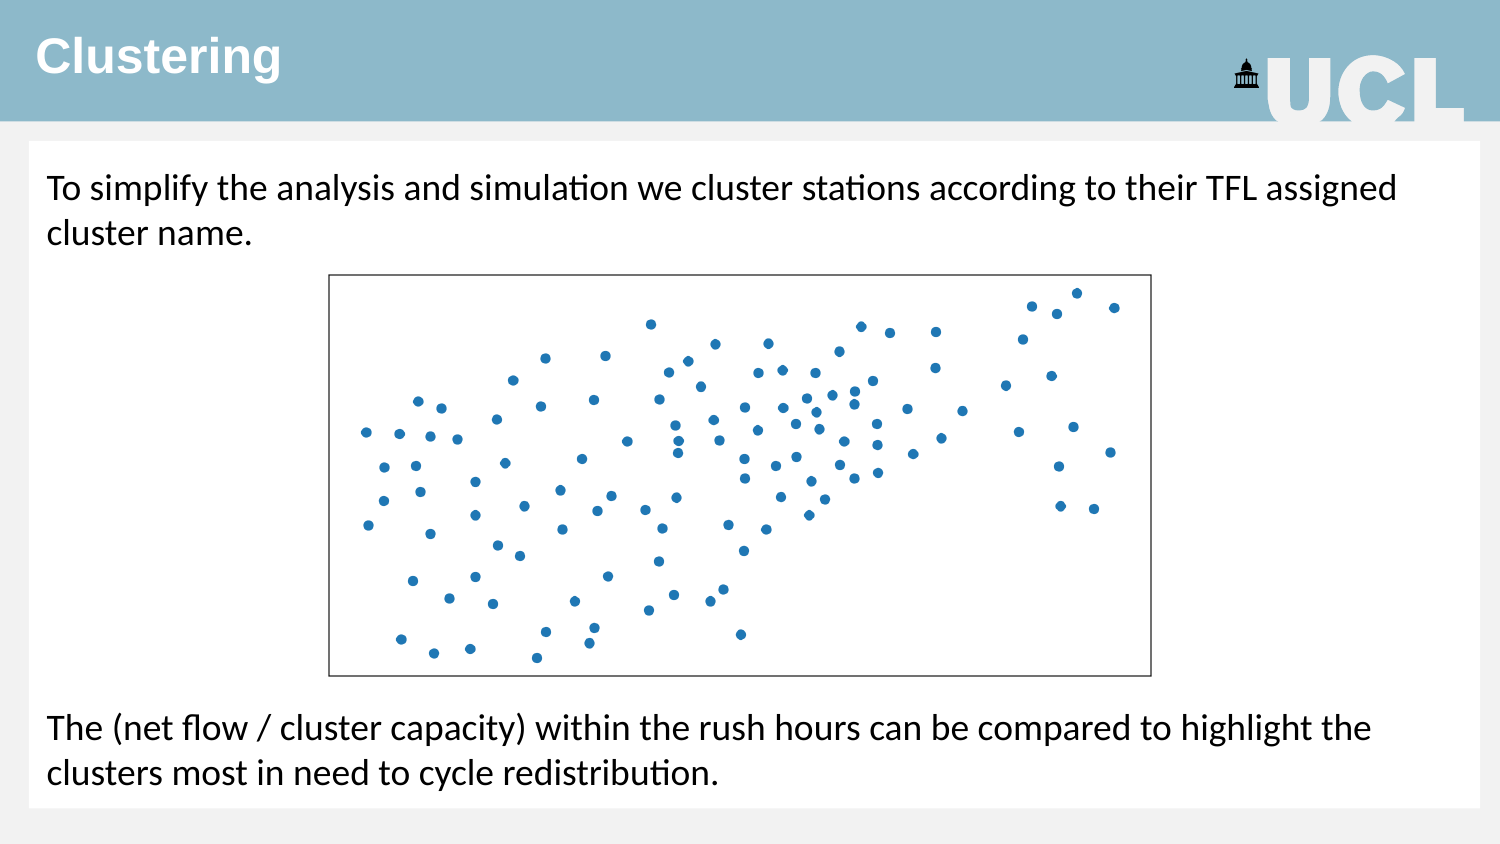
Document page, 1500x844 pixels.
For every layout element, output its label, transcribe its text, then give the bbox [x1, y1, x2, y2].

picture [1234, 58, 1259, 88]
list Clustering [35, 35, 936, 84]
text_box To simplify the analysis and simulation we cluster stations according to their TFL assigned cluster name. The (net flow / cluster capacity) within the rush hours can be compared to highlight the clusters most in need to cycle redistribution. [31, 155, 1448, 801]
picture [308, 259, 1171, 689]
text_box [28, 140, 1481, 809]
